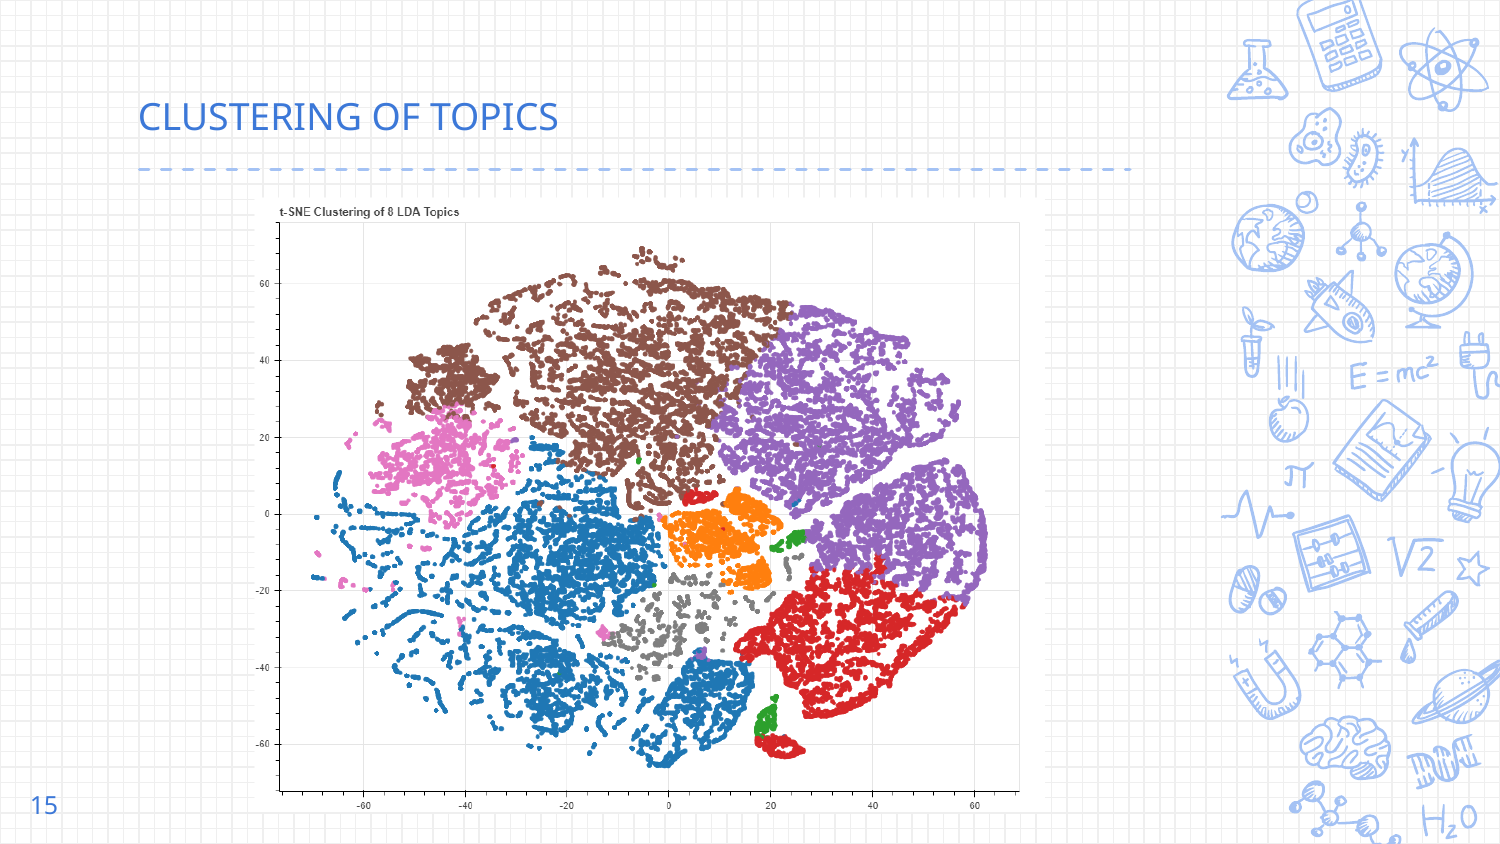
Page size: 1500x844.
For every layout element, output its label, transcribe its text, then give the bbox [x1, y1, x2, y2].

picture [254, 197, 1045, 812]
slide_number 15 [14, 774, 105, 840]
title CLUSTERING OF TOPICS [122, 66, 1103, 153]
